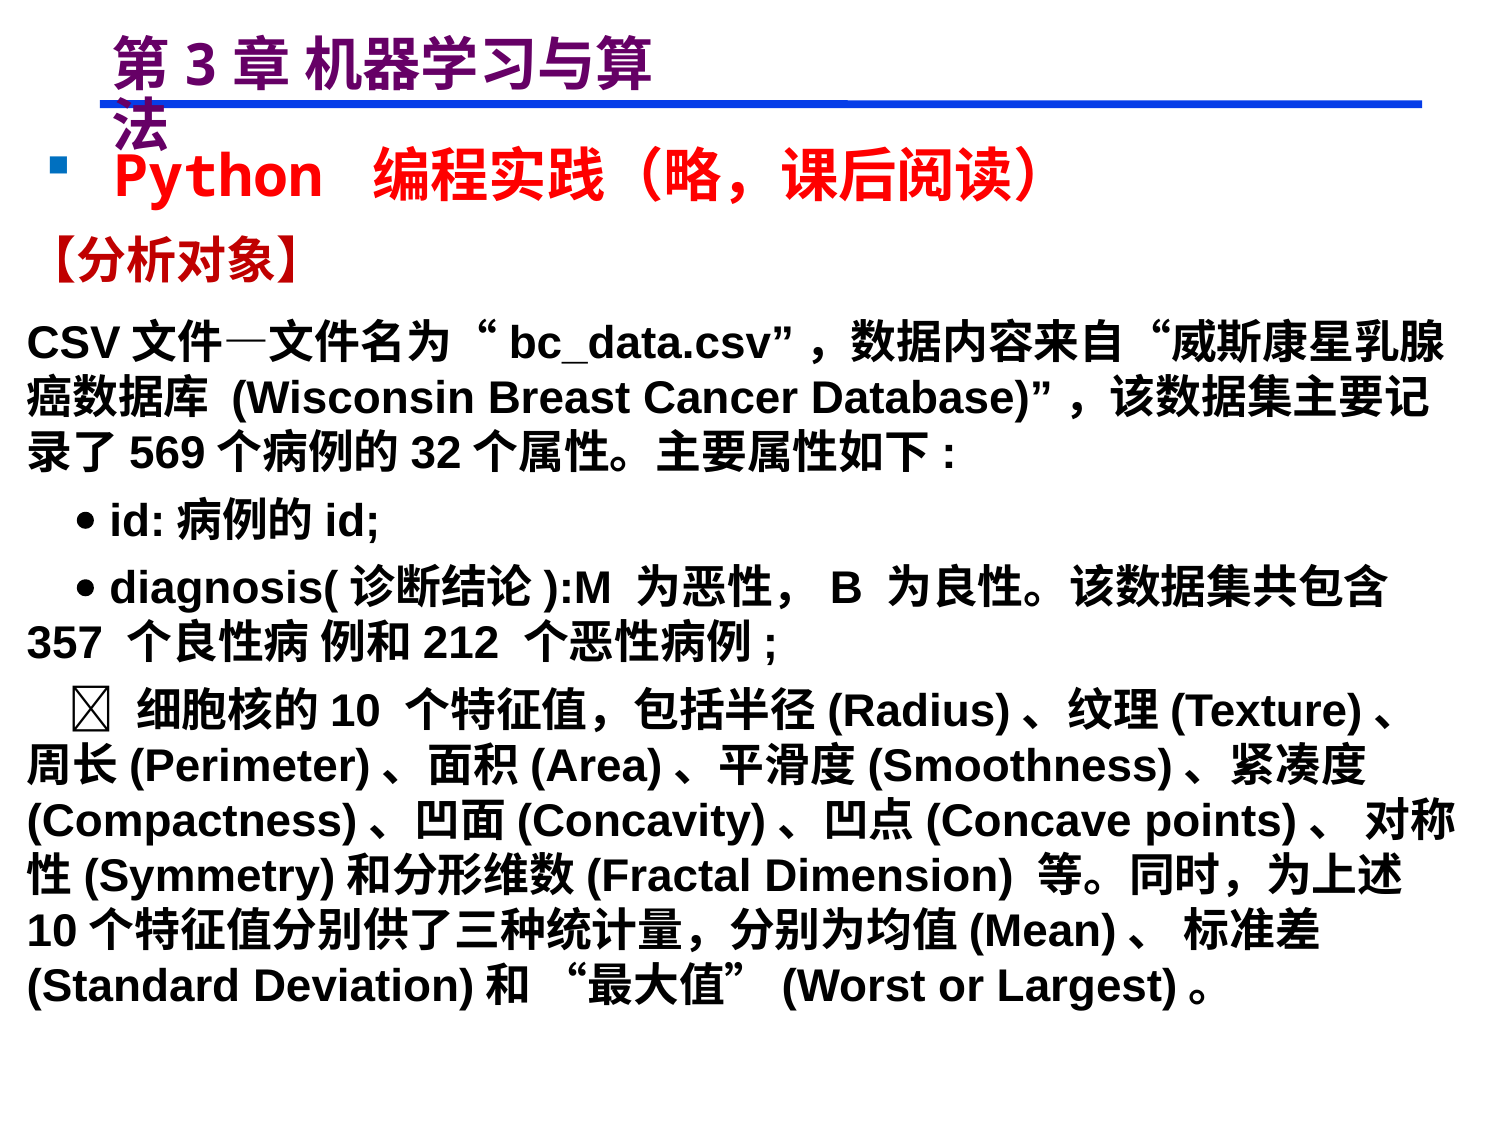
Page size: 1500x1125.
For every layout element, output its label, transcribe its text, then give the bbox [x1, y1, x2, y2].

subtitle Python 编程实践（略，课后阅读） [29, 129, 1275, 218]
title 第3章 机器学习与算法 [100, 32, 710, 129]
text_box 【分析对象】 CSV文件—文件名为“bc_data.csv”，数据内容来自“威斯康星乳腺癌数据库 (Wisconsin Breast Cancer Database)”，该数据集主要记录了569个病例的32个属性。主要属性如下:  id:病例的id;  diagnosis(诊断结论):M 为恶性，B 为良性。该数据集共包含357 个良性病 例和212 个恶性病例;  细胞核的10 个特征值，包括半径(Radius)、纹理(Texture)、周长(Perimeter)、面积(Area)、平滑度(Smoothness)、紧凑度(Compactness)、凹面(Concavity)、凹点(Concave points)、 对称性(Symmetry)和分形维数(Fractal Dimension) 等。同时，为上述10个特征值分别供了三种统计量，分别为均值(Mean)、 标准差(Standard Deviation)和 “最大值”(Worst or Largest)。 [11, 220, 1477, 1018]
